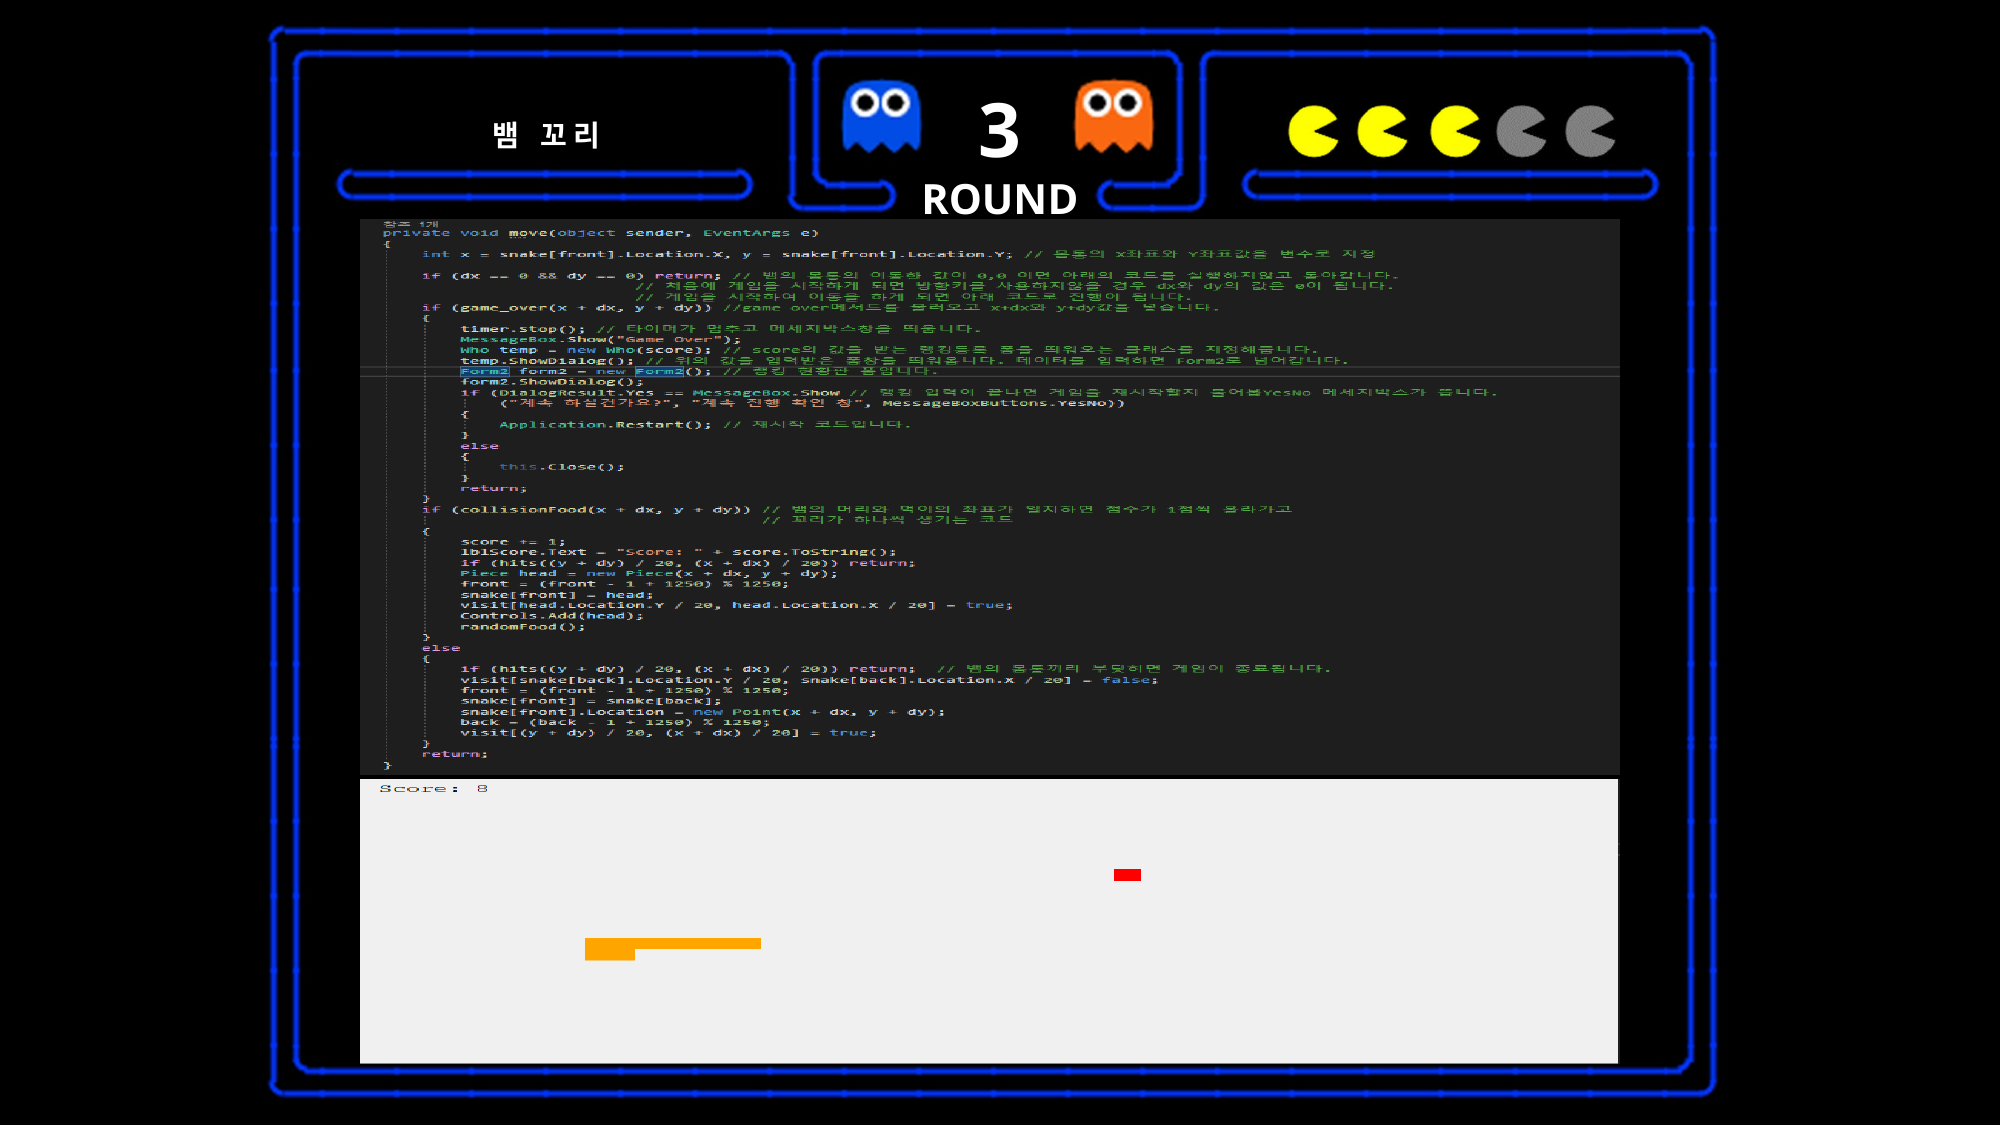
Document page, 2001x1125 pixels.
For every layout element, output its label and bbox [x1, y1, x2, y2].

picture [243, 0, 1745, 1125]
